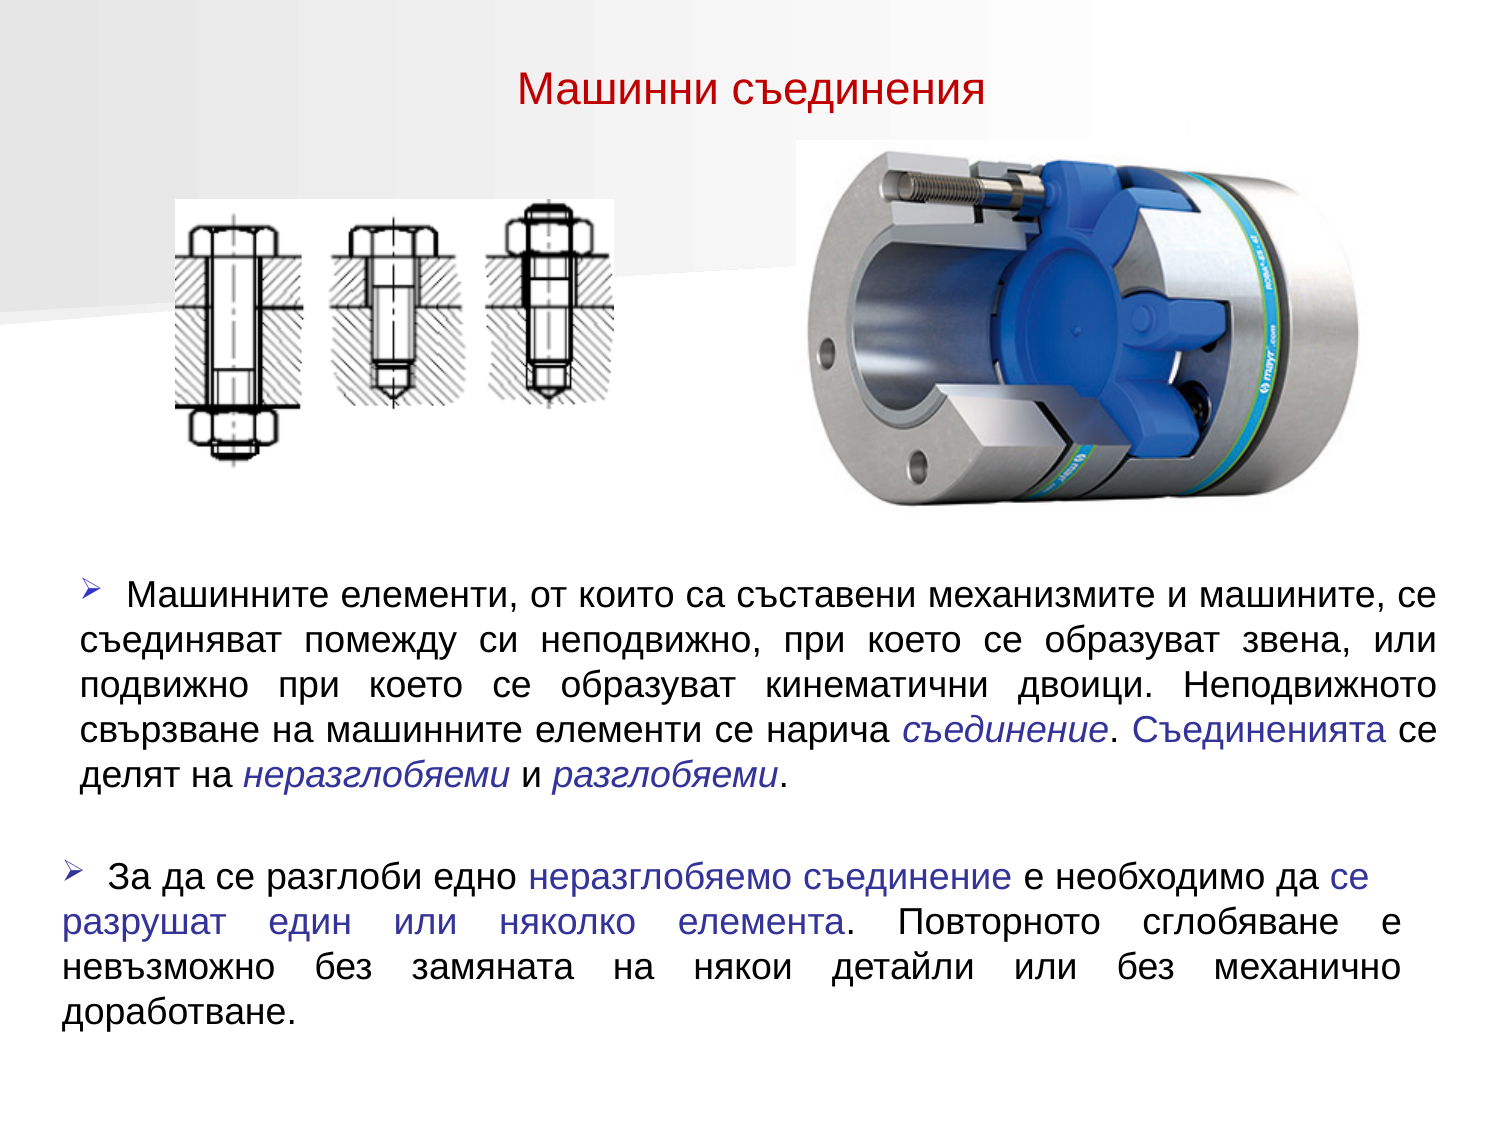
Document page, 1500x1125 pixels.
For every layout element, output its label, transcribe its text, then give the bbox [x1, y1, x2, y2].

text_box За да се разглоби едно неразглобяемо съединение е необходимо да се разрушат един или няколко елемента. Повторното сглобяване е невъзможно без замяната на някои детайли или без механично доработване. [46, 844, 1418, 1040]
picture [796, 140, 1372, 518]
text_box Машинните елементи, от които са съставени механизмите и машините, се съединяват помежду си неподвижно, при което се образуват звена, или подвижно при което се образуват кинематични двоици. Неподвижното свързване на машинните елементи се нарича съединение. Съединенията се делят на неразглобяеми и разглобяеми. [46, 562, 1453, 821]
title Машинни съединения [76, 42, 1427, 129]
picture [175, 199, 614, 475]
